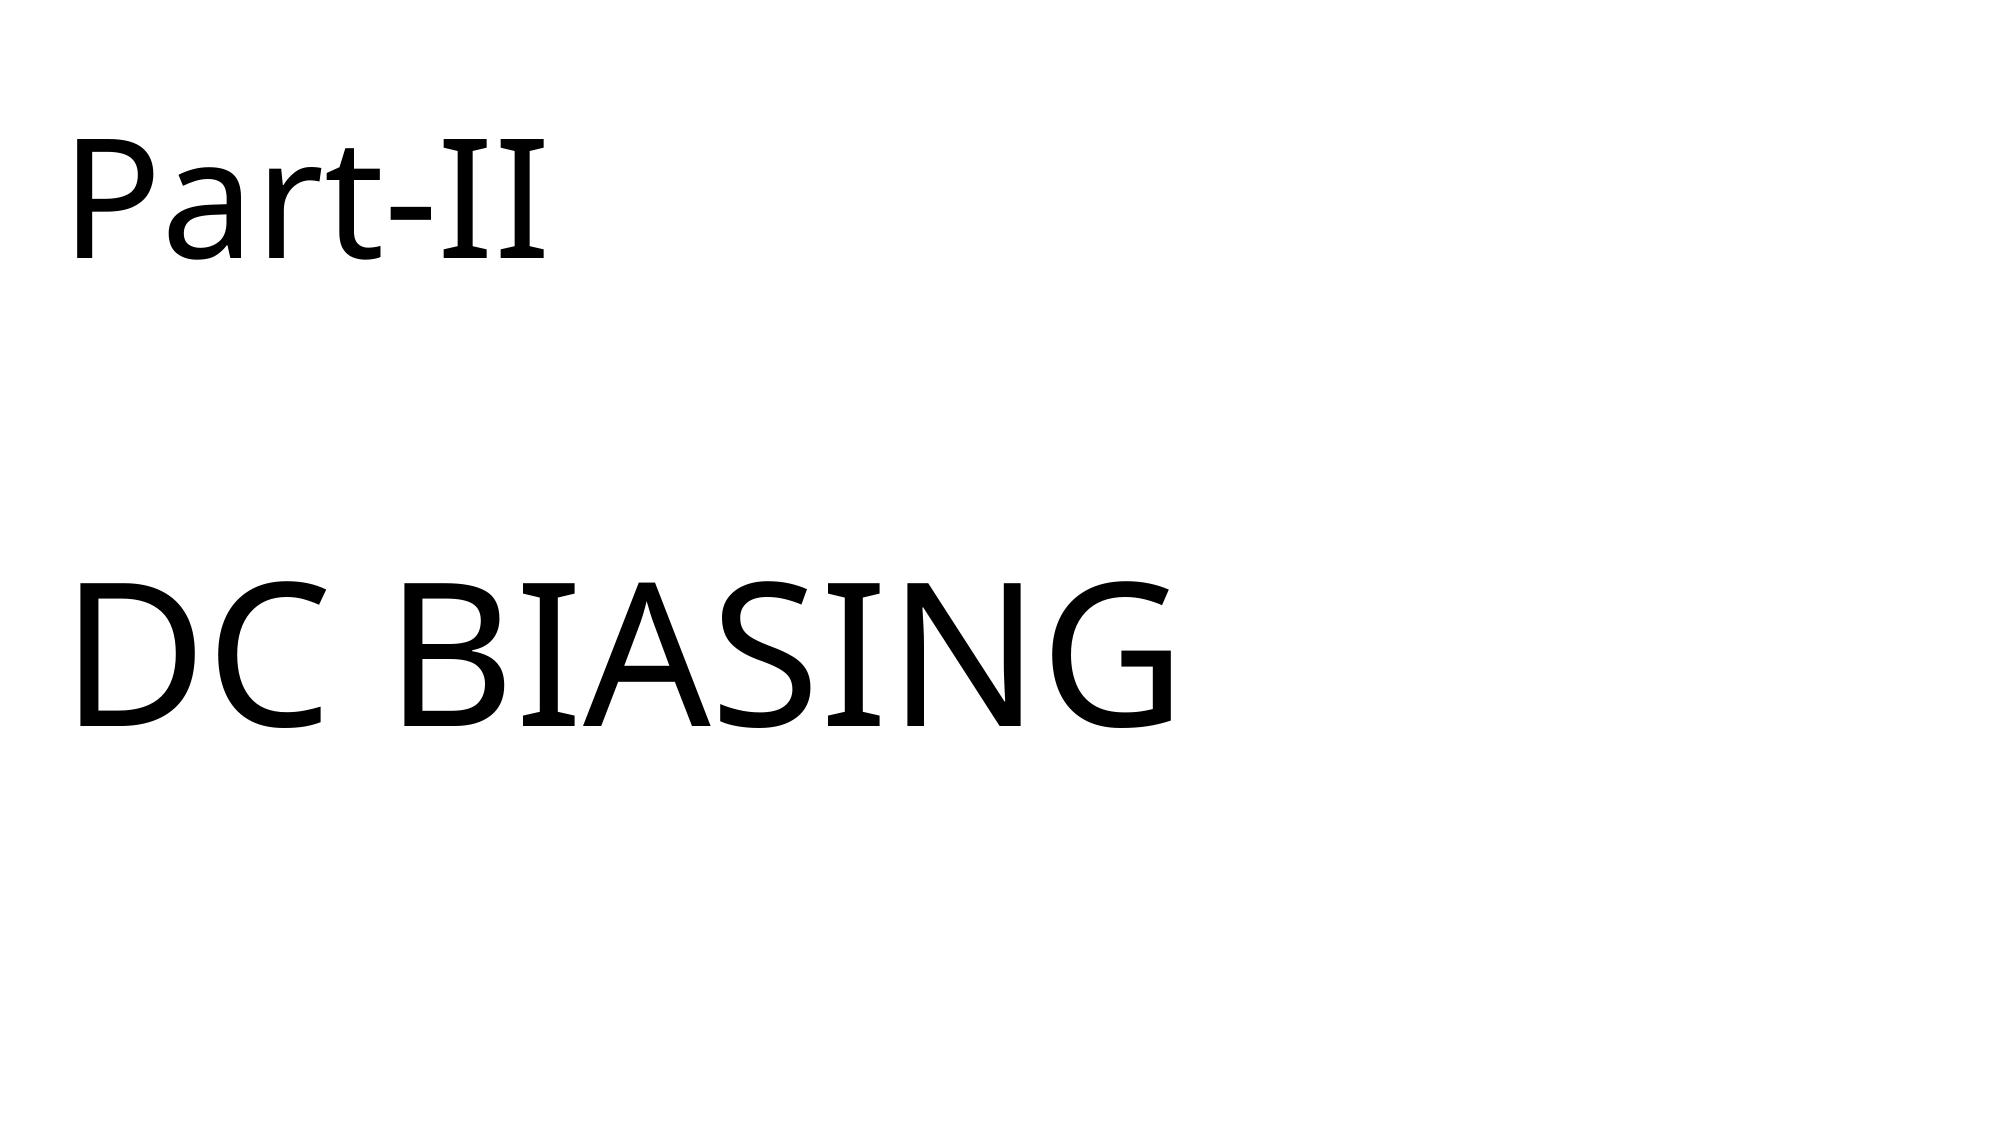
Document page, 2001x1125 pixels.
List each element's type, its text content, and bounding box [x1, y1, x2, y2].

title Part-II DC BIASING [46, 32, 1893, 1036]
